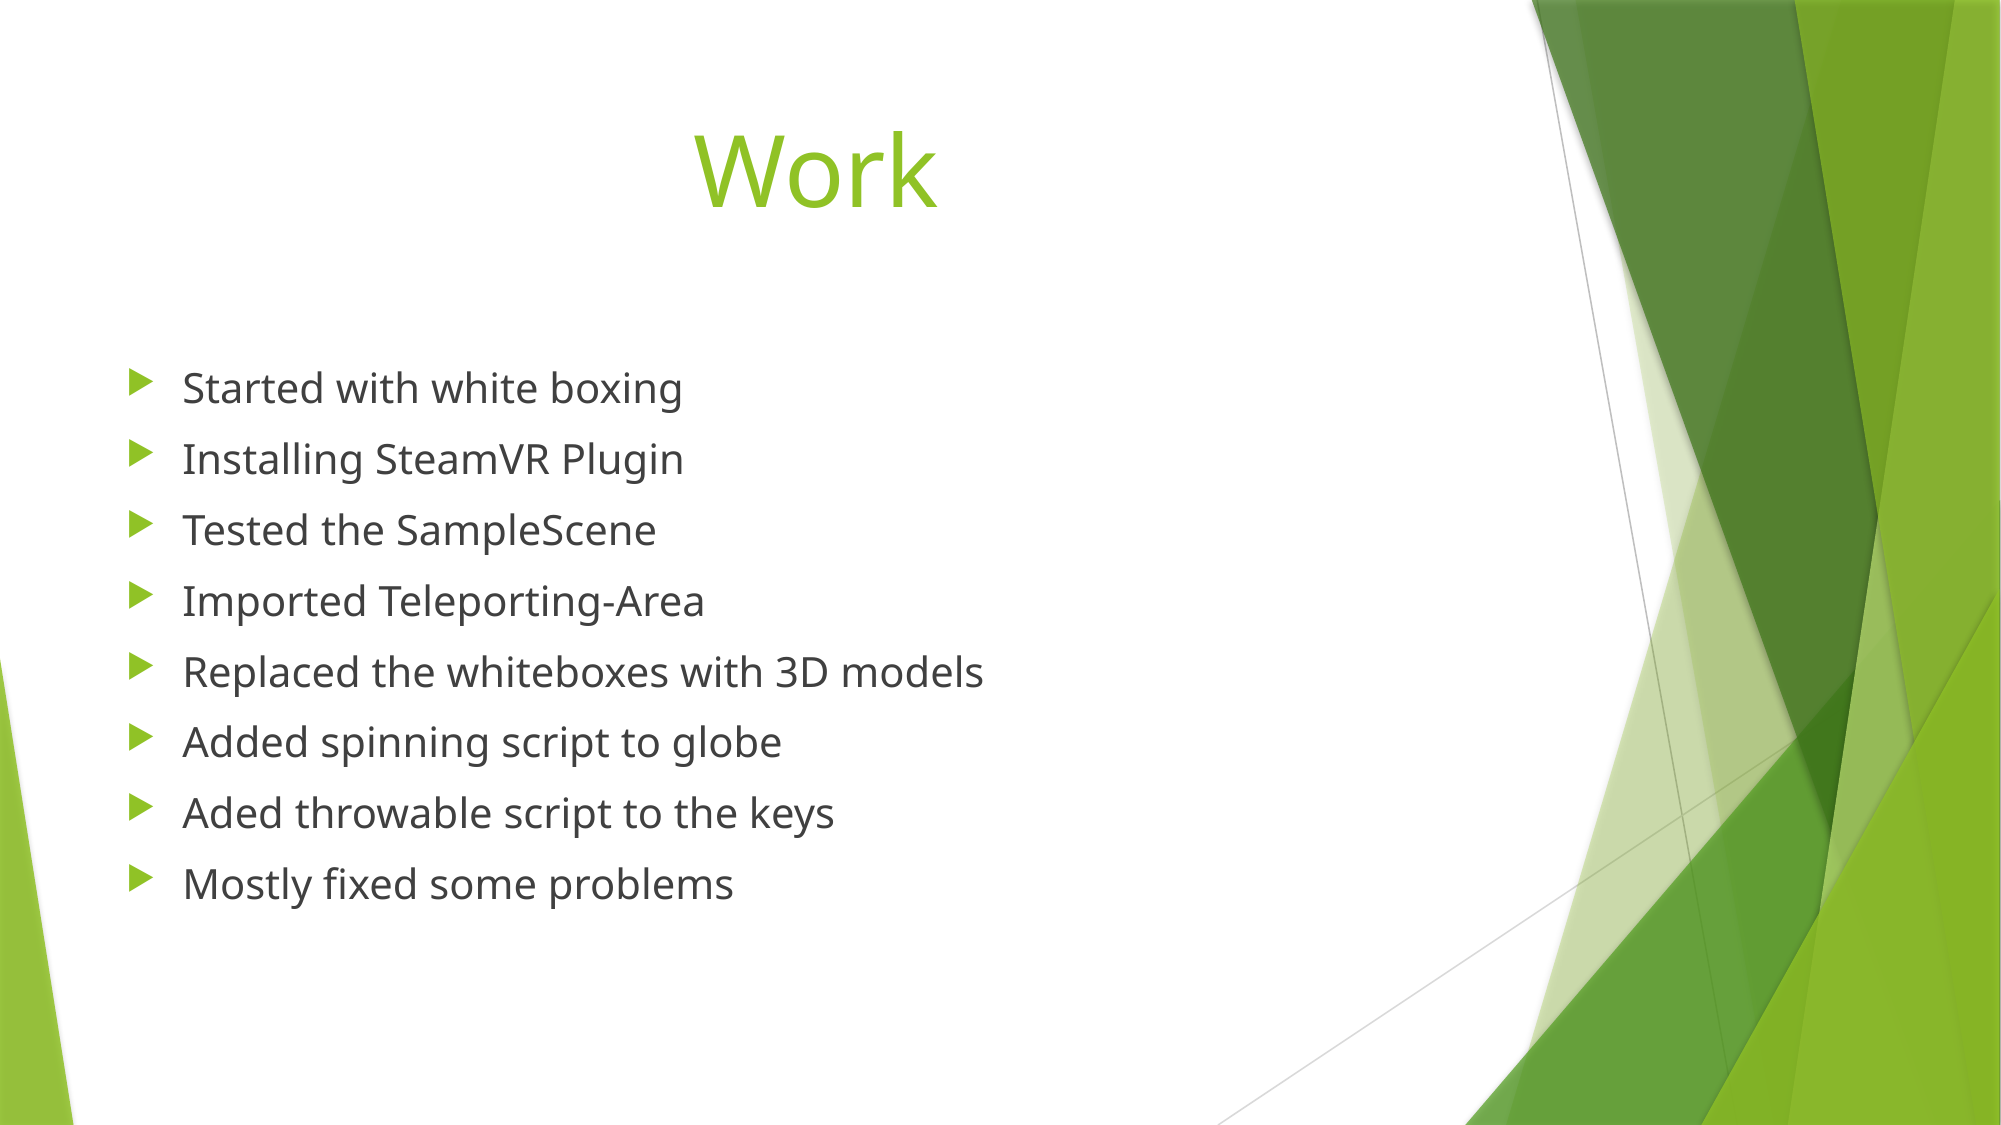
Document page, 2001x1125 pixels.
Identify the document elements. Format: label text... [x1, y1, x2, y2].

list Started with white boxing Installing SteamVR Plugin Tested the SampleScene Imported Teleporting-Area Replaced the whiteboxes with 3D models Added spinning script to globe Aded throwable script to the keys Mostly fixed some problems [111, 354, 1522, 992]
title Work [111, 99, 1522, 317]
